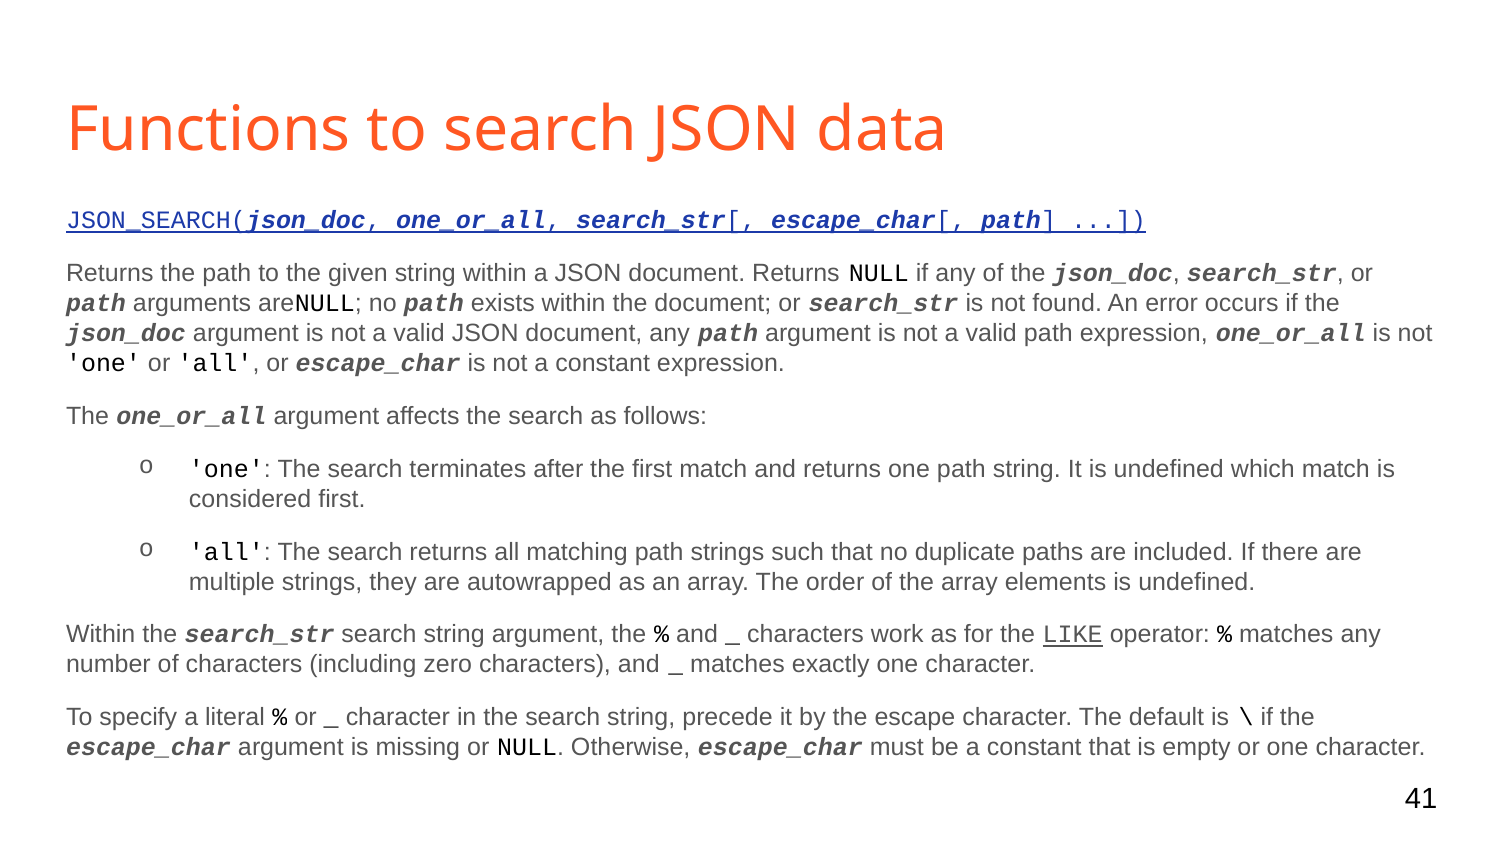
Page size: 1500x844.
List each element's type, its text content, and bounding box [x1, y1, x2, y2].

slide_number ‹#› [1389, 764, 1480, 830]
list JSON_SEARCH(json_doc, one_or_all, search_str[, escape_char[, path] ...]) Returns the path to the given string within a JSON document. Returns NULL if any of the json_doc, search_str, or path arguments areNULL; no path exists within the document; or search_str is not found. An error occurs if the json_doc argument is not a valid JSON document, any path argument is not a valid path expression, one_or_all is not 'one' or 'all', or escape_char is not a constant expression. The one_or_all argument affects the search as follows: 'one': The search terminates after the first match and returns one path string. It is undefined which match is considered first. 'all': The search returns all matching path strings such that no duplicate paths are included. If there are multiple strings, they are autowrapped as an array. The order of the array elements is undefined. Within the search_str search string argument, the % and _ characters work as for the LIKE operator: % matches any number of characters (including zero characters), and _ matches exactly one character. To specify a literal % or _ character in the search string, precede it by the escape character. The default is \ if the escape_char argument is missing or NULL. Otherwise, escape_char must be a constant that is empty or one character. [51, 189, 1449, 750]
title Functions to search JSON data [51, 72, 1449, 167]
